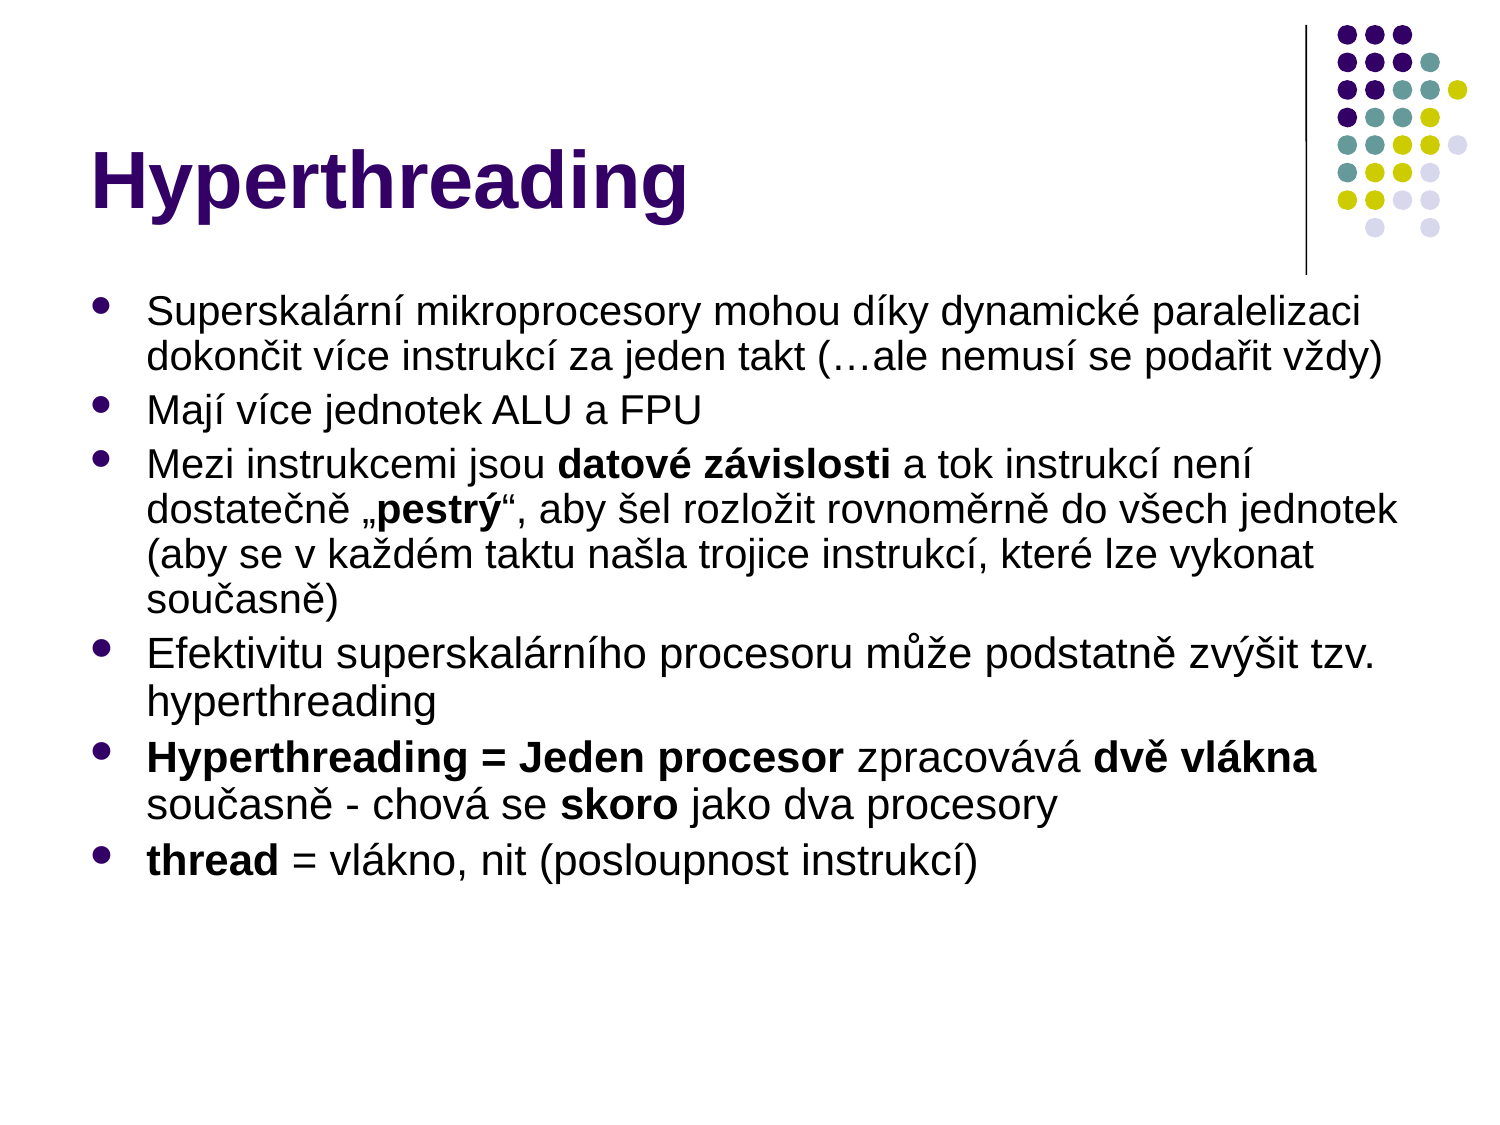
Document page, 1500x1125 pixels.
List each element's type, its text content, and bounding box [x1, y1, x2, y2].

list Superskalární mikroprocesory mohou díky dynamické paralelizaci dokončit více instrukcí za jeden takt (…ale nemusí se podařit vždy) Mají více jednotek ALU a FPU Mezi instrukcemi jsou datové závislosti a tok instrukcí není dostatečně „pestrý“, aby šel rozložit rovnoměrně do všech jednotek (aby se v každém taktu našla trojice instrukcí, které lze vykonat současně) Efektivitu superskalárního procesoru může podstatně zvýšit tzv. hyperthreading Hyperthreading = Jeden procesor zpracovává dvě vlákna současně - chová se skoro jako dva procesory thread = vlákno, nit (posloupnost instrukcí) [75, 282, 1425, 1006]
title Hyperthreading [75, 20, 1313, 233]
